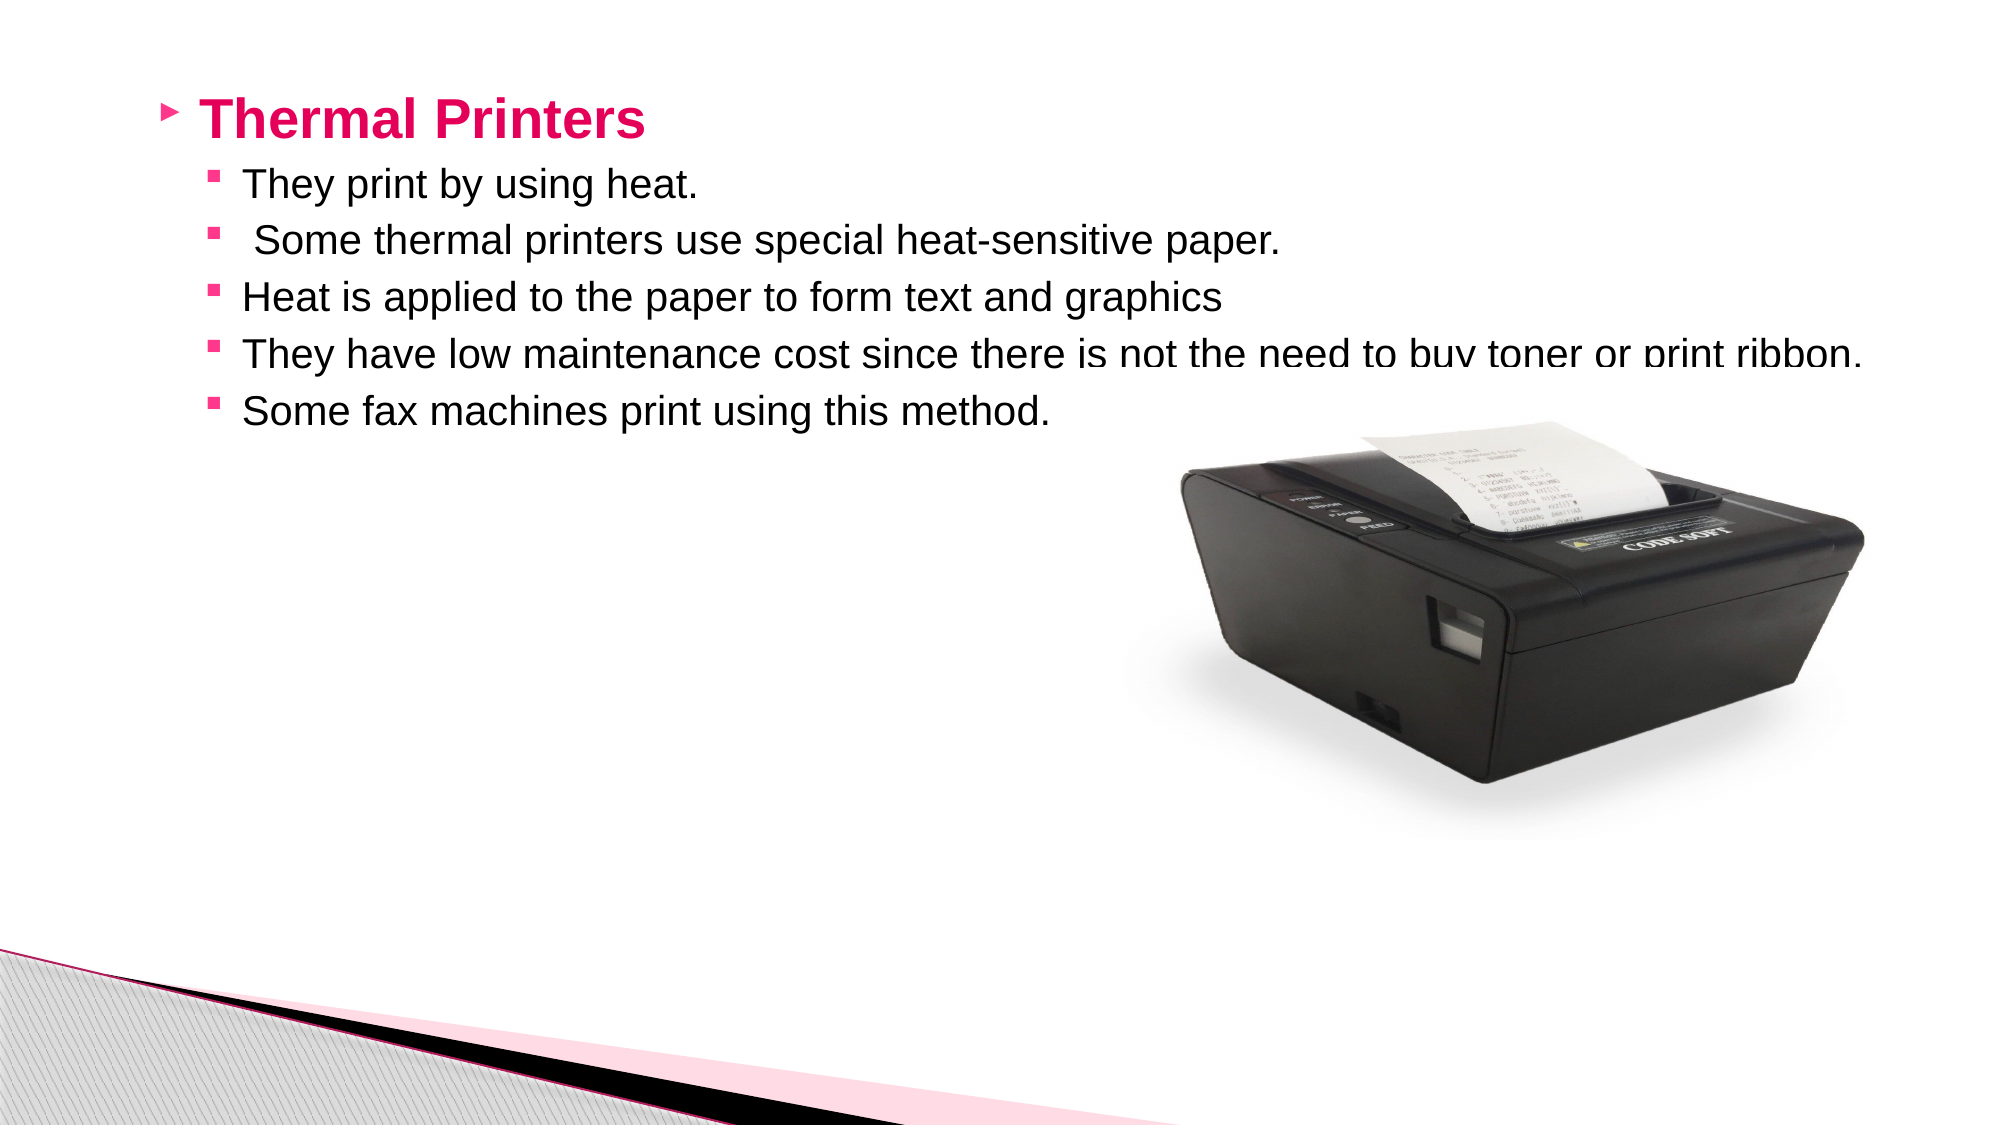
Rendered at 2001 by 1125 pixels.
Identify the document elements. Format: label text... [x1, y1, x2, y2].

text_box Thermal Printers They print by using heat. Some thermal printers use special heat-sensitive paper. Heat is applied to the paper to form text and graphics They have low maintenance cost since there is not the need to buy toner or print ribbon. Some fax machines print using this method. [125, 75, 1900, 788]
picture [1088, 367, 1934, 841]
